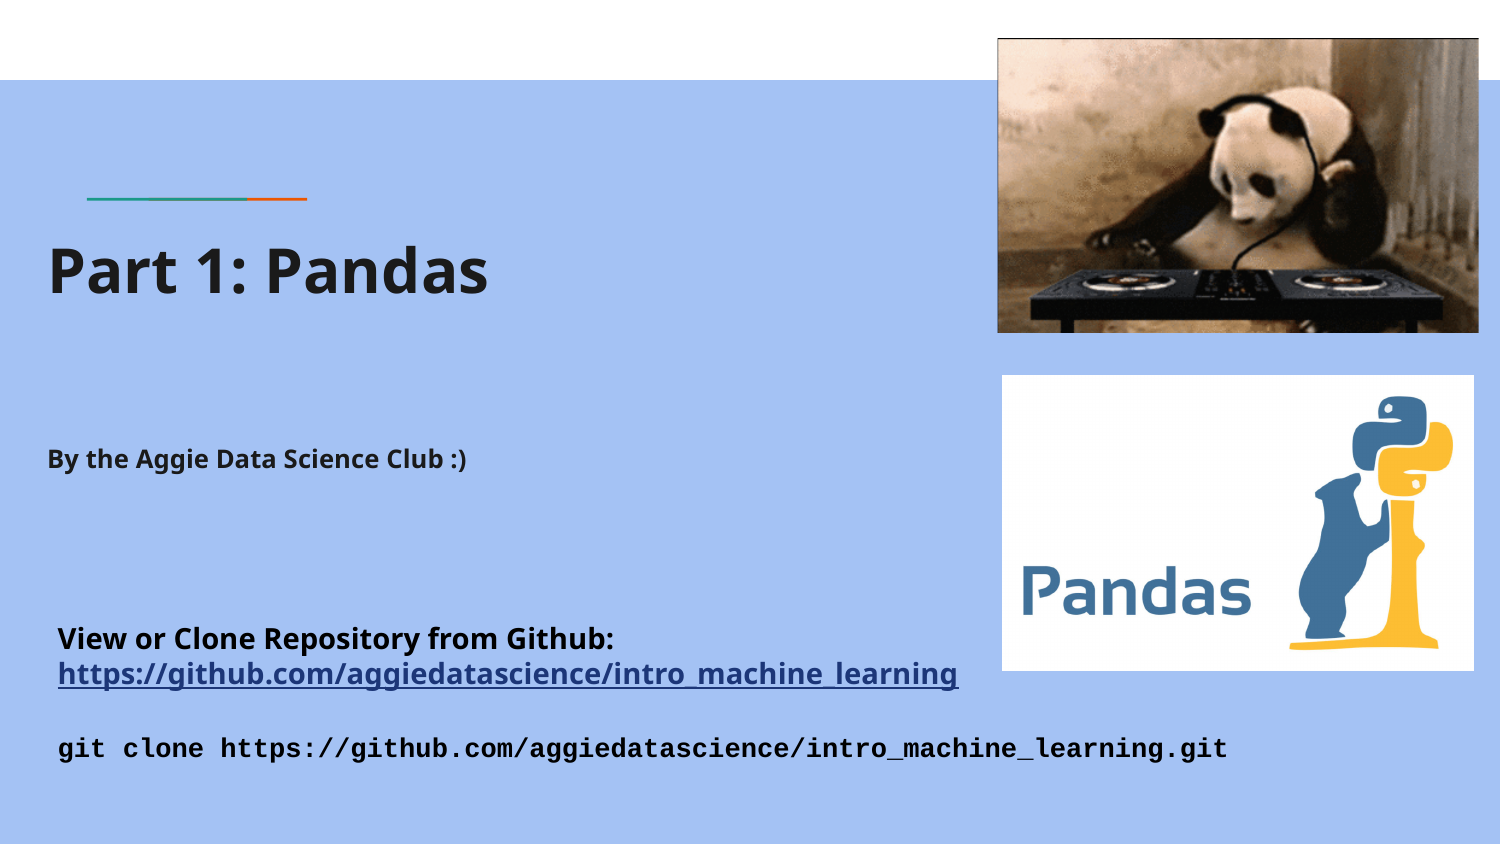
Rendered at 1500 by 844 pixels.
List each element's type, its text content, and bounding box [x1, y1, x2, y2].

title Part 1: Pandas By the Aggie Data Science Club :) [32, 216, 1294, 490]
picture [1001, 375, 1475, 672]
text_box View or Clone Repository from Github: https://github.com/aggiedatascience/intro_machine_learning git clone https://github.com/aggiedatascience/intro_machine_learning.git [42, 605, 1248, 778]
picture [997, 38, 1479, 333]
